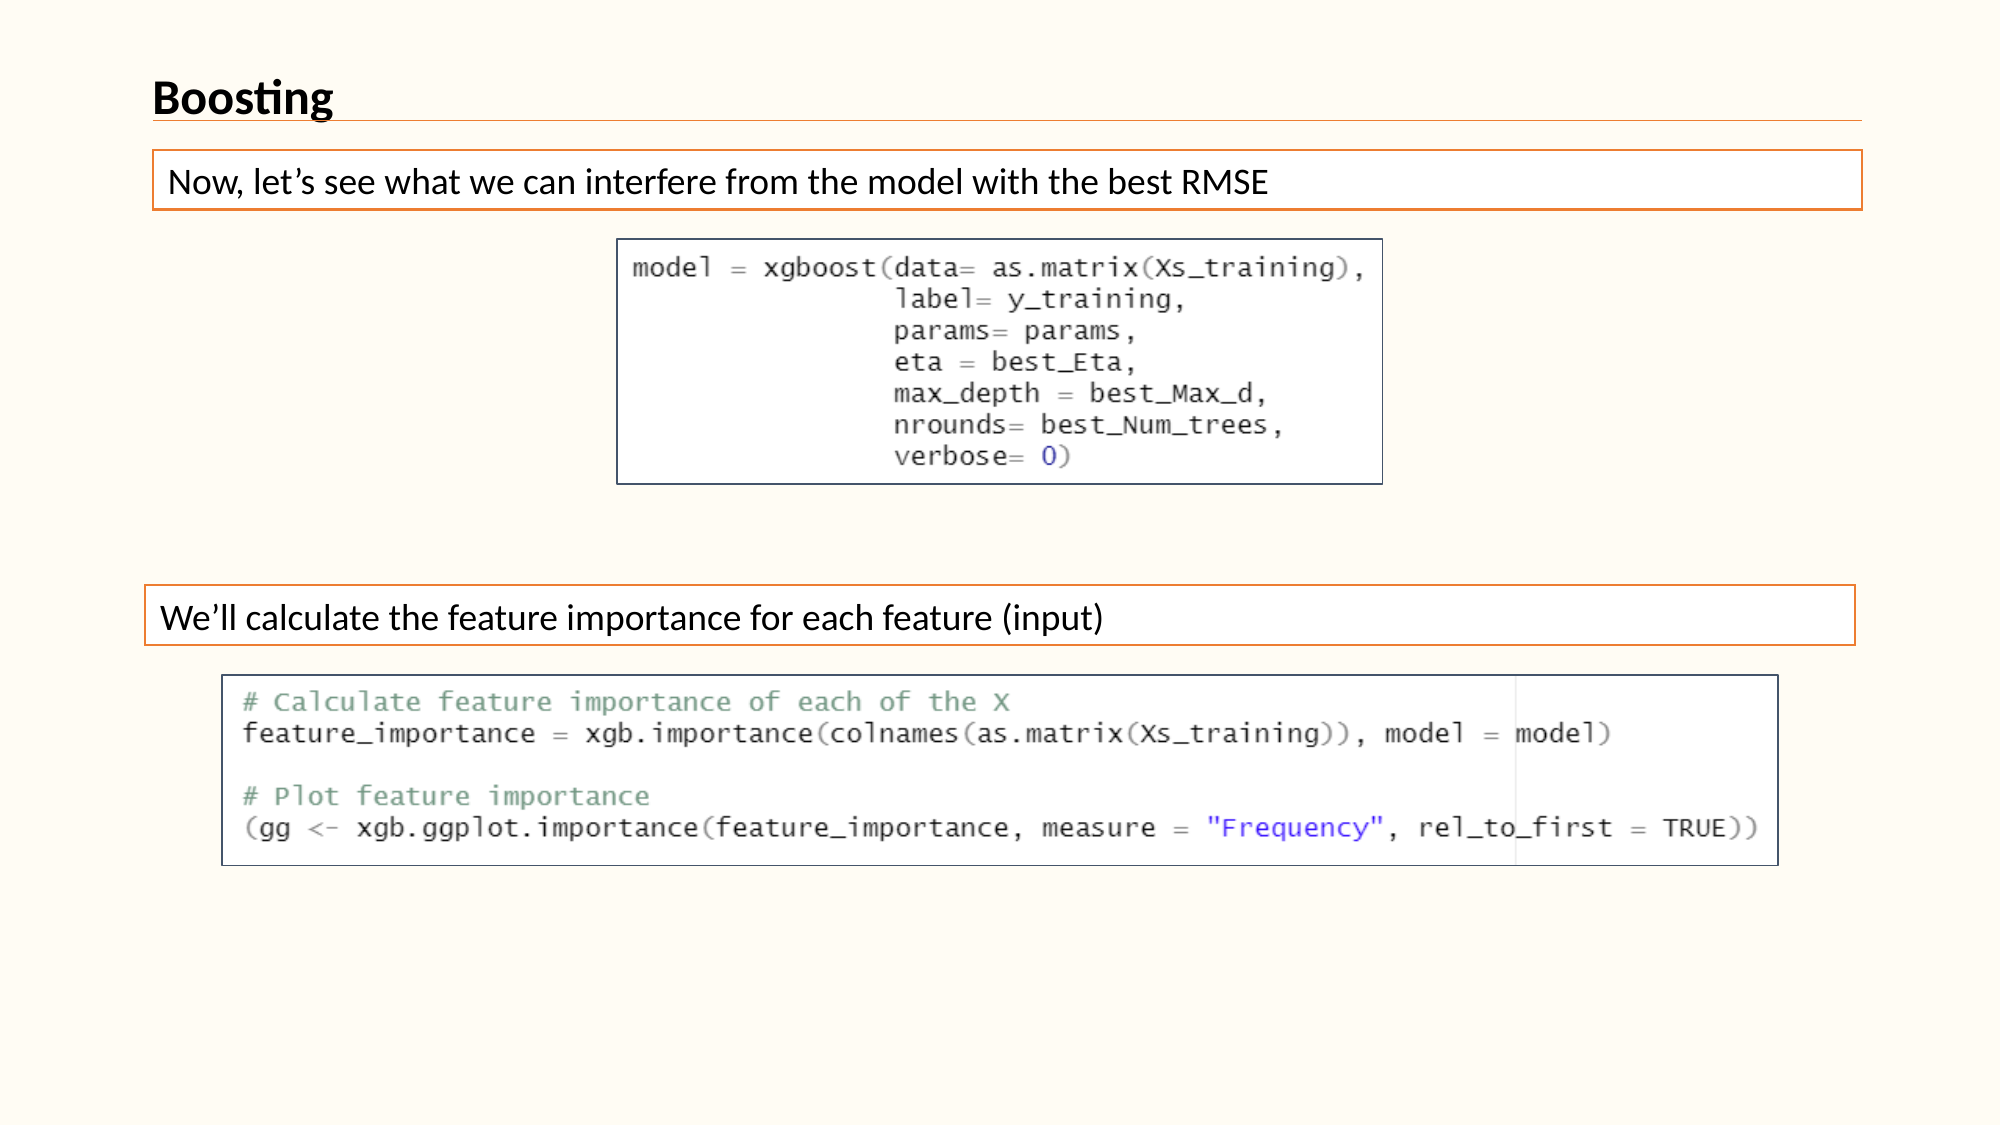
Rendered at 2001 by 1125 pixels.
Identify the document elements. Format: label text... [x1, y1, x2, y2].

picture [222, 675, 1778, 866]
title Boosting [137, 59, 1863, 138]
text_box We’ll calculate the feature importance for each feature (input) [145, 585, 1855, 645]
picture [617, 239, 1383, 484]
text_box Now, let’s see what we can interfere from the model with the best RMSE [152, 149, 1863, 210]
